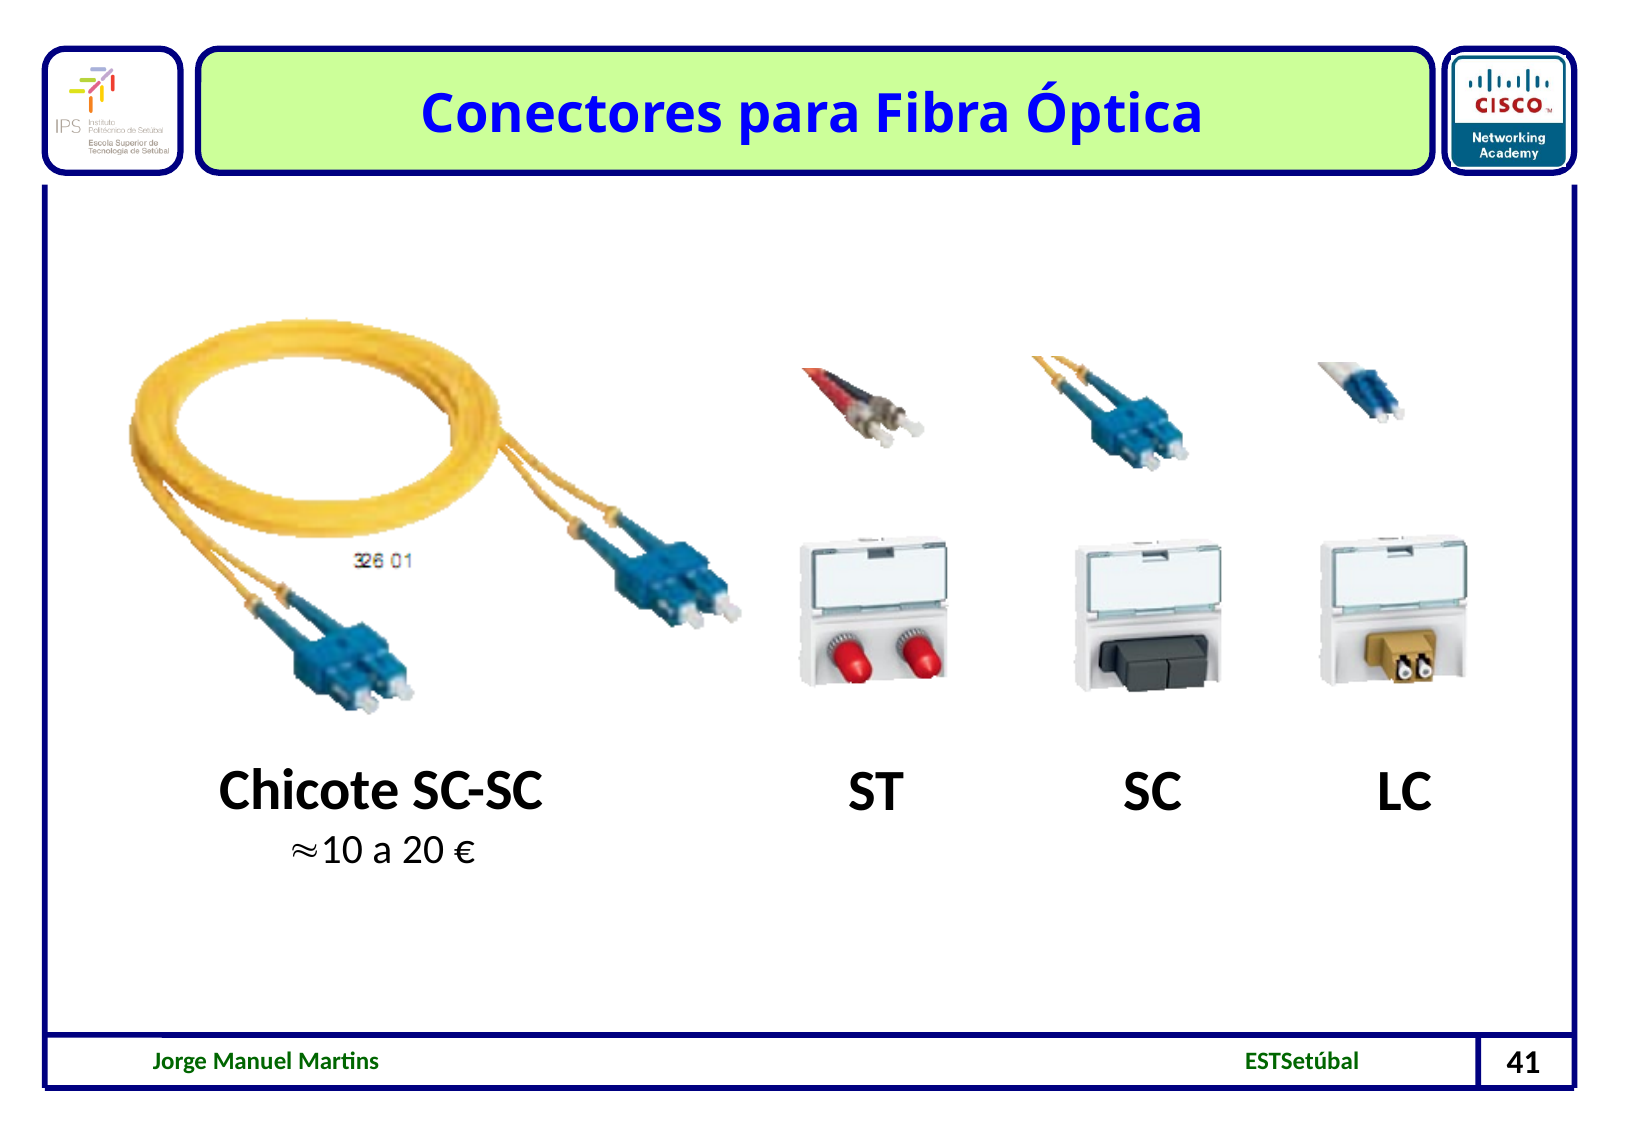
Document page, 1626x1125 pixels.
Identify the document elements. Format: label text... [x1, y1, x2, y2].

text_box LC [1376, 752, 1432, 823]
picture [1480, 148, 1494, 158]
text_box Conectores para Fibra Óptica [221, 72, 1404, 156]
picture [1558, 55, 1566, 61]
text_box ST [848, 752, 905, 823]
picture [56, 67, 169, 155]
picture [1455, 59, 1563, 123]
picture [1511, 132, 1524, 142]
picture [1473, 132, 1511, 142]
picture [1298, 361, 1442, 451]
text_box Chicote SC-SC 10 a 20 € [219, 751, 544, 872]
picture [1451, 158, 1457, 167]
picture [1451, 55, 1461, 64]
picture [101, 308, 748, 719]
picture [770, 367, 959, 469]
picture [1304, 527, 1481, 694]
picture [782, 527, 961, 694]
picture [1497, 149, 1537, 159]
picture [1066, 533, 1242, 700]
picture [1528, 133, 1535, 142]
text_box SC [1123, 752, 1182, 823]
picture [1012, 355, 1224, 475]
picture [1536, 136, 1545, 144]
